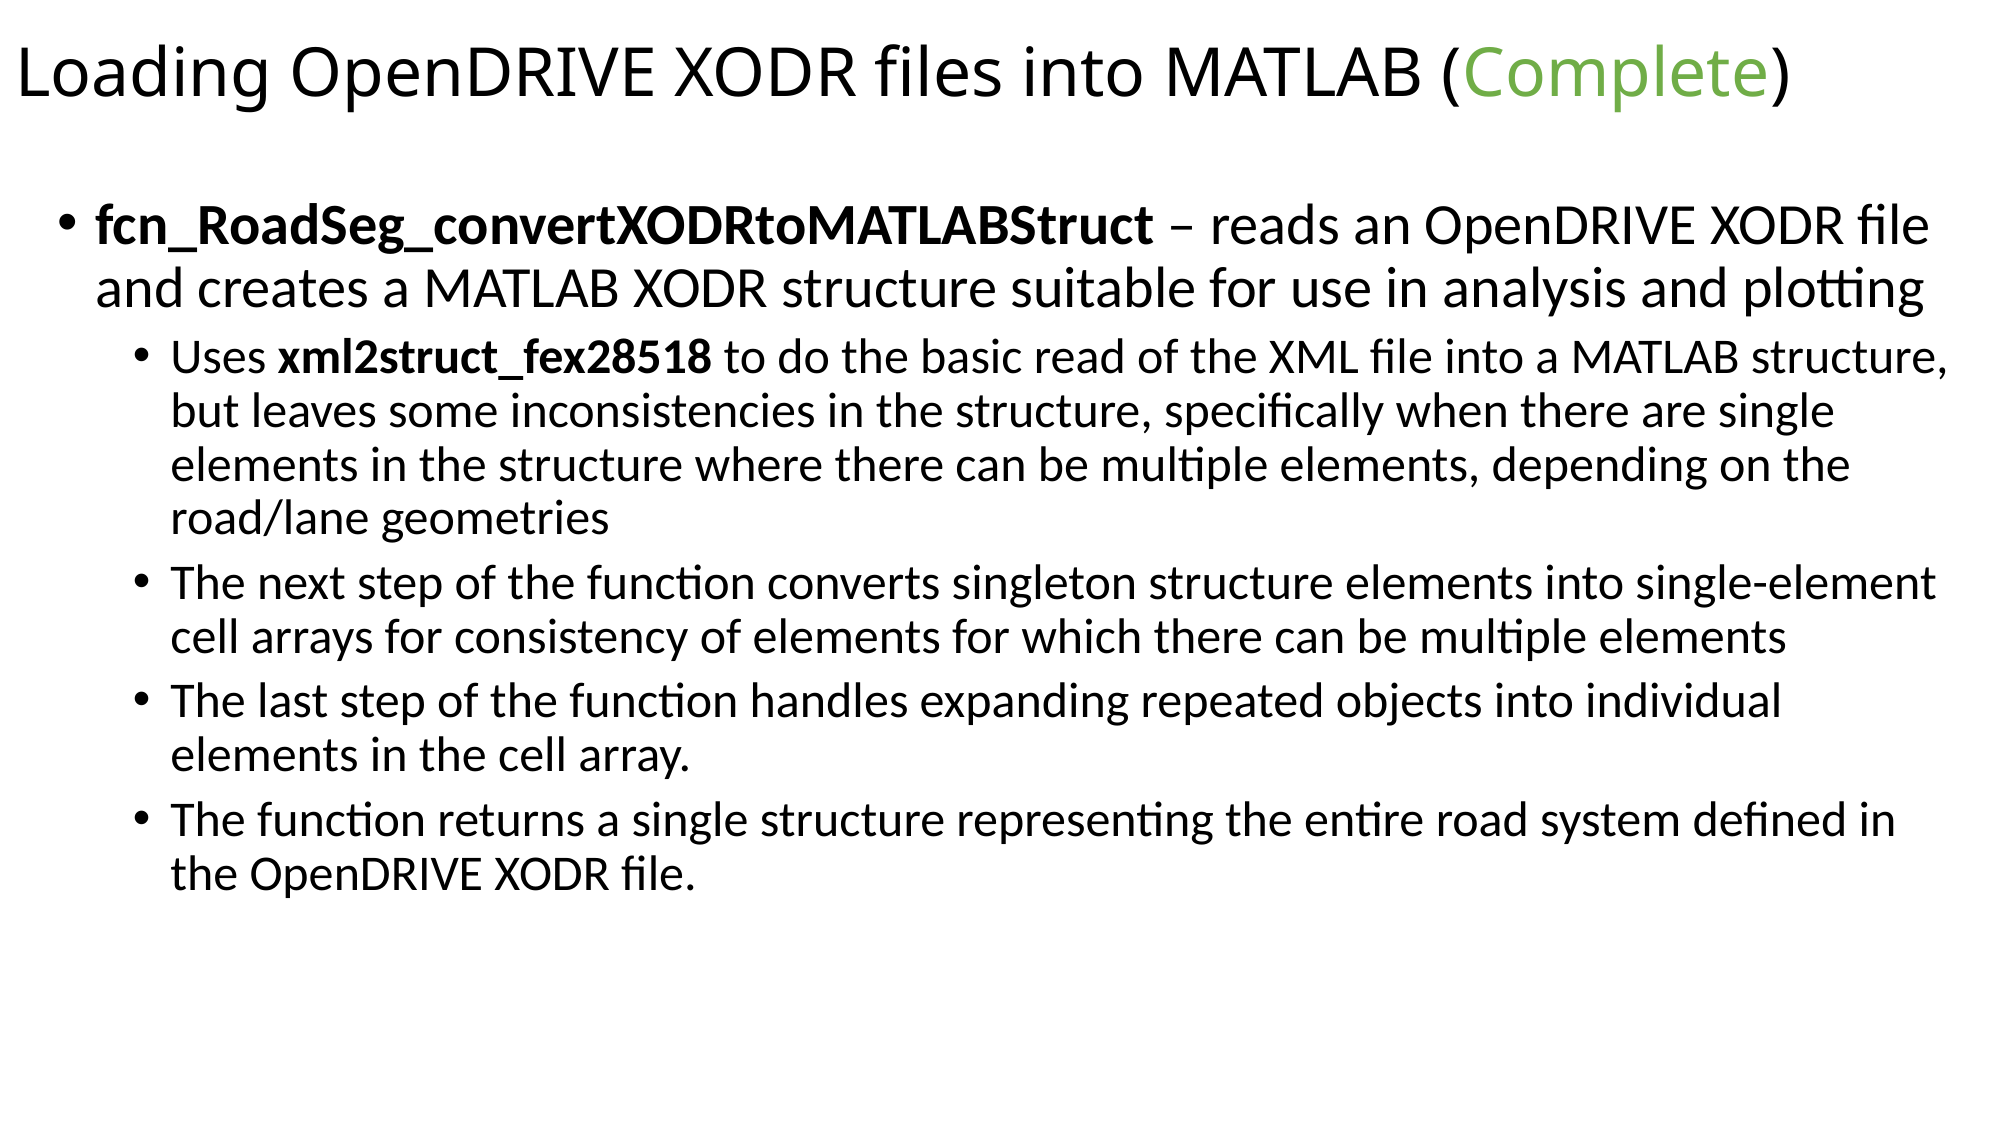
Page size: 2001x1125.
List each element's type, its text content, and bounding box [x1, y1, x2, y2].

title Loading OpenDRIVE XODR files into MATLAB (Complete) [0, 0, 2000, 150]
list fcn_RoadSeg_convertXODRtoMATLABStruct – reads an OpenDRIVE XODR file and creates a MATLAB XODR structure suitable for use in analysis and plotting Uses xml2struct_fex28518 to do the basic read of the XML file into a MATLAB structure, but leaves some inconsistencies in the structure, specifically when there are single elements in the structure where there can be multiple elements, depending on the road/lane geometries The next step of the function converts singleton structure elements into single-element cell arrays for consistency of elements for which there can be multiple elements The last step of the function handles expanding repeated objects into individual elements in the cell array. The function returns a single structure representing the entire road system defined in the OpenDRIVE XODR file. [42, 186, 1967, 1098]
